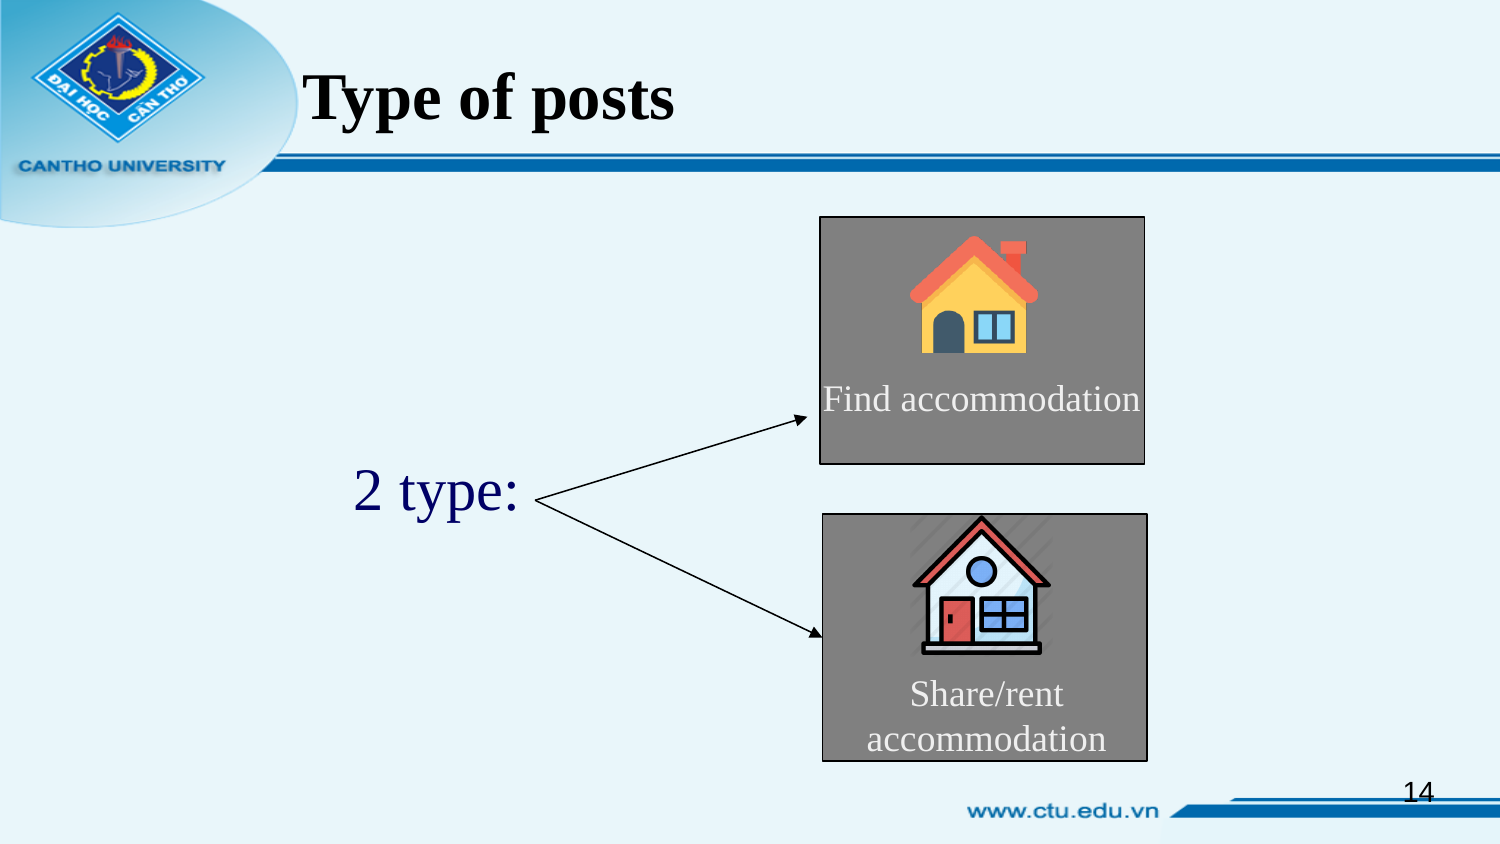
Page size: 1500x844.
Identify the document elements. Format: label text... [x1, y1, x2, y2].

slide_number ‹#› [1100, 766, 1450, 835]
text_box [534, 416, 808, 499]
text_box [807, 216, 1205, 476]
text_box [534, 500, 823, 638]
title Type of posts [287, 34, 1450, 151]
list 2 type: [108, 442, 529, 559]
picture [0, 0, 1500, 844]
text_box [822, 513, 1150, 762]
